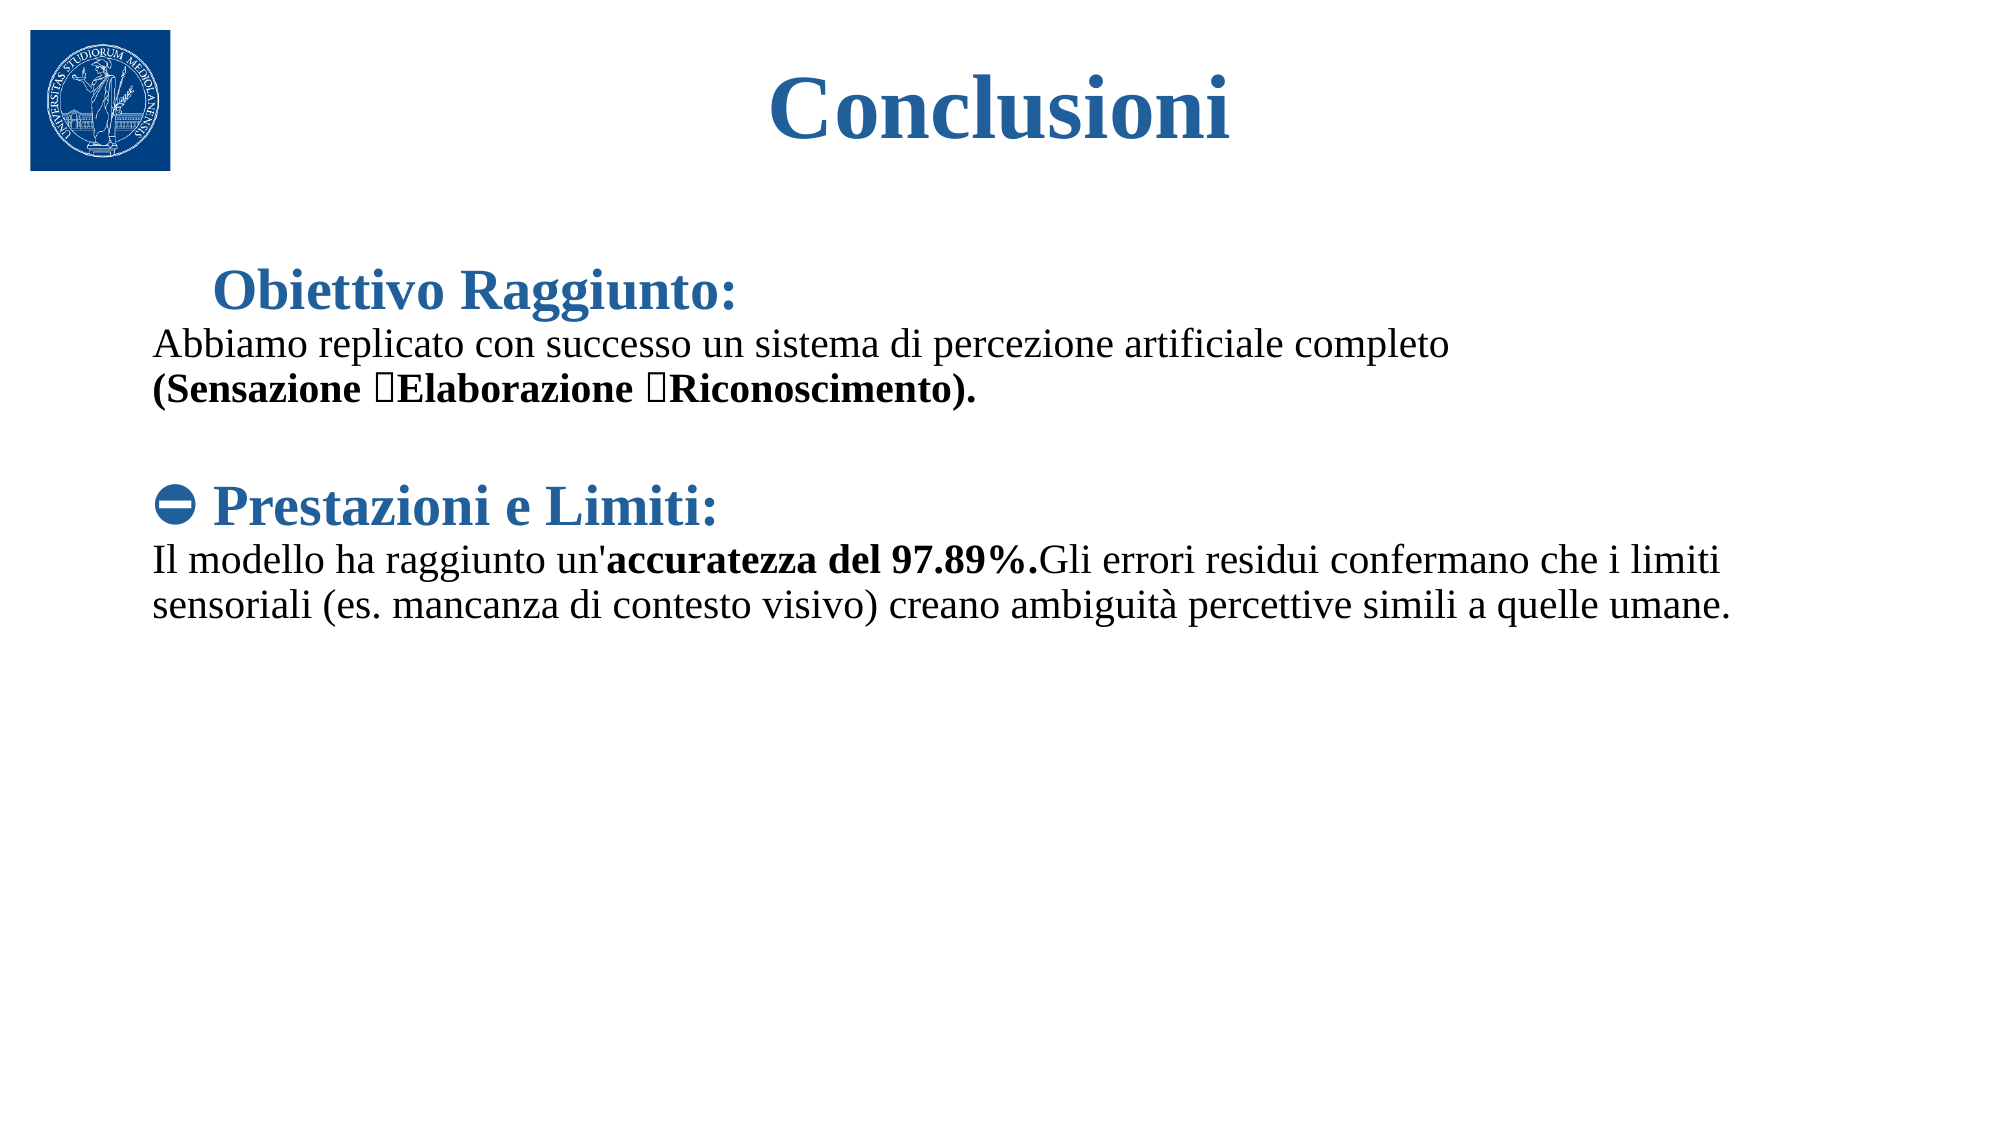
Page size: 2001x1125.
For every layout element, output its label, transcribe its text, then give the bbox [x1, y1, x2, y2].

list 🎯 Obiettivo Raggiunto: Abbiamo replicato con successo un sistema di percezione artificiale completo (Sensazione Elaborazione Riconoscimento). ⛔️ Prestazioni e Limiti: Il modello ha raggiunto un'accuratezza del 97.89%.Gli errori residui confermano che i limiti sensoriali (es. mancanza di contesto visivo) creano ambiguità percettive simili a quelle umane. [137, 251, 1863, 1125]
title Conclusioni [0, 0, 2000, 218]
